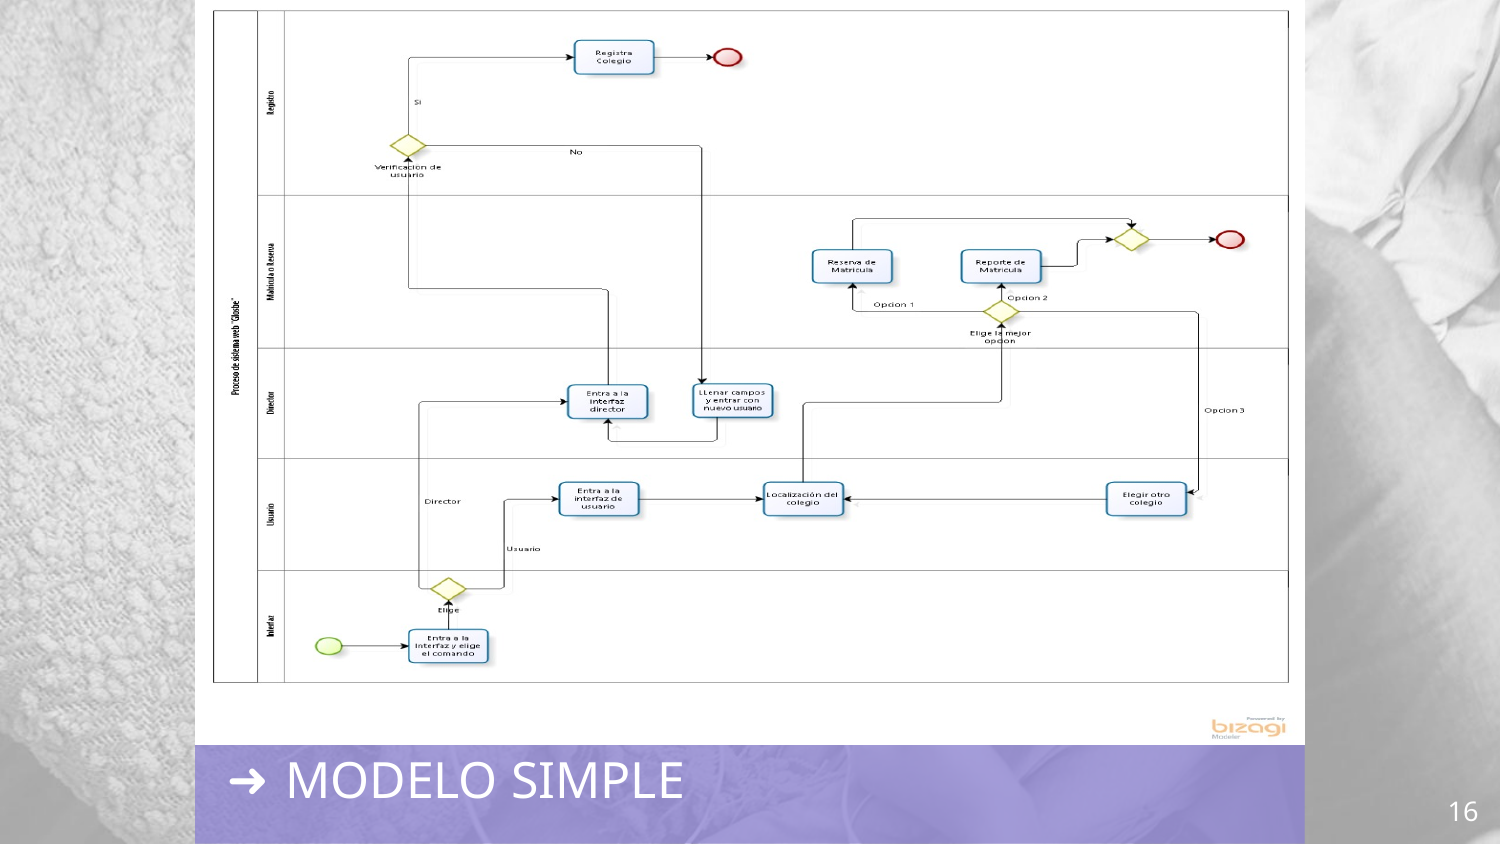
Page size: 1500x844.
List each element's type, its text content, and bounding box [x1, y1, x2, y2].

picture [194, 0, 1305, 745]
slide_number 16 [1403, 779, 1494, 844]
list MODELO SIMPLE [195, 753, 1305, 844]
